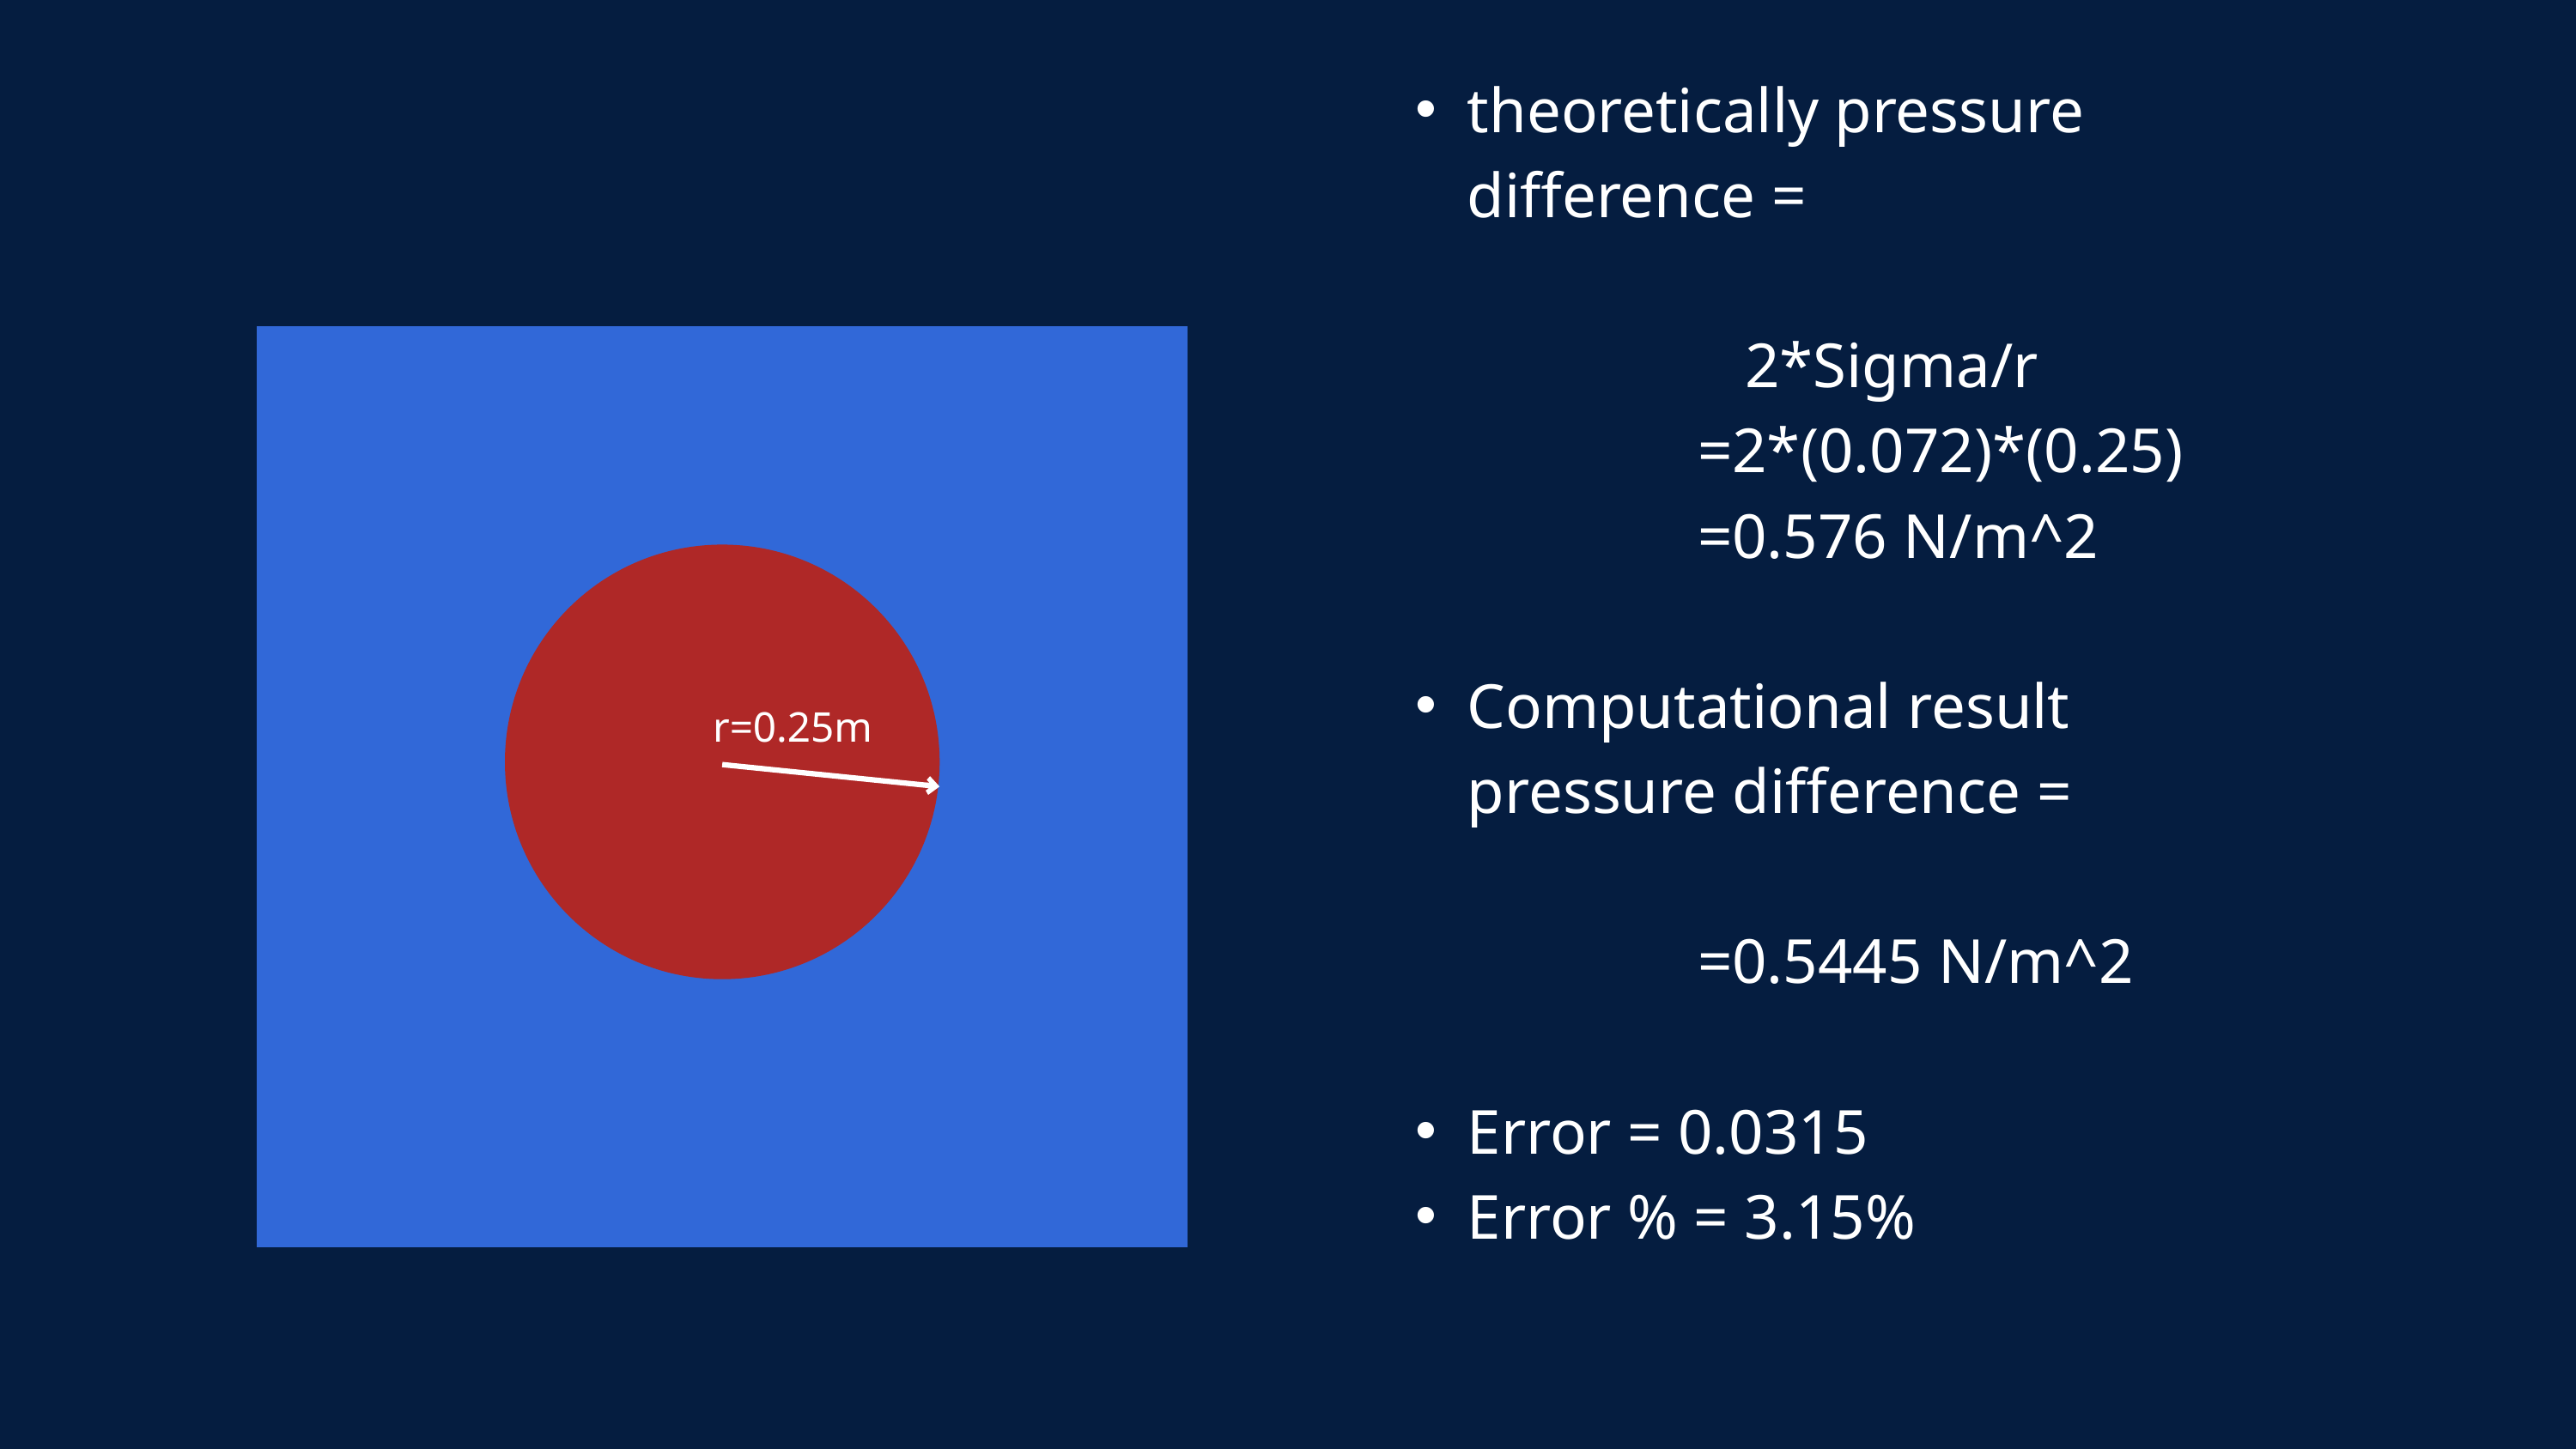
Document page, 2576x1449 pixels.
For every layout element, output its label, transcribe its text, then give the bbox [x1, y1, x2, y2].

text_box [504, 544, 940, 979]
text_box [256, 325, 1188, 1248]
text_box theoretically pressure difference = 2*Sigma/r =2*(0.072)*(0.25) =0.576 N/m^2 Computational result pressure difference = =0.5445 N/m^2 Error = 0.0315 Error % = 3.15% [1364, 59, 2313, 1449]
